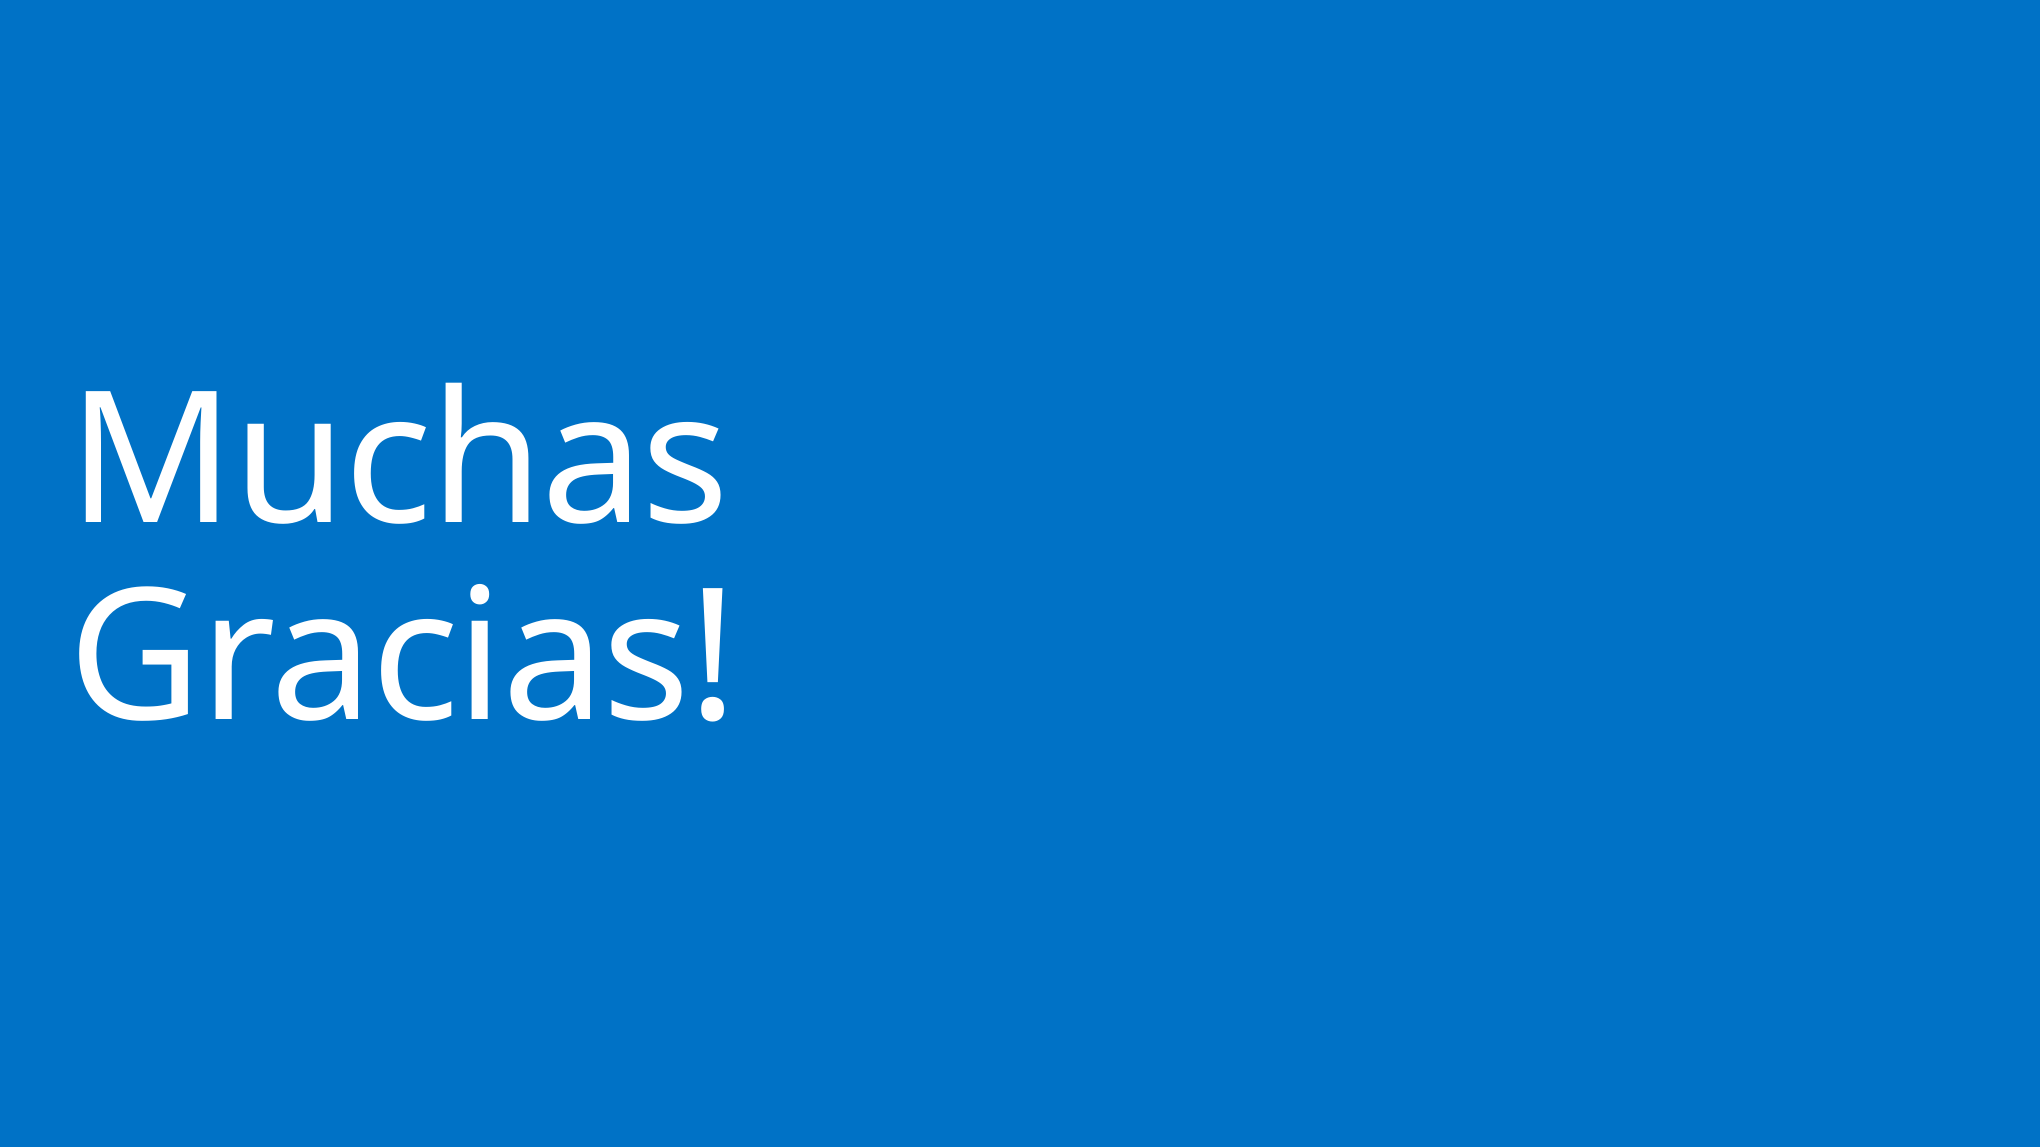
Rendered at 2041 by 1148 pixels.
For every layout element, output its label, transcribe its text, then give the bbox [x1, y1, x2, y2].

title Muchas Gracias! [45, 348, 1996, 650]
